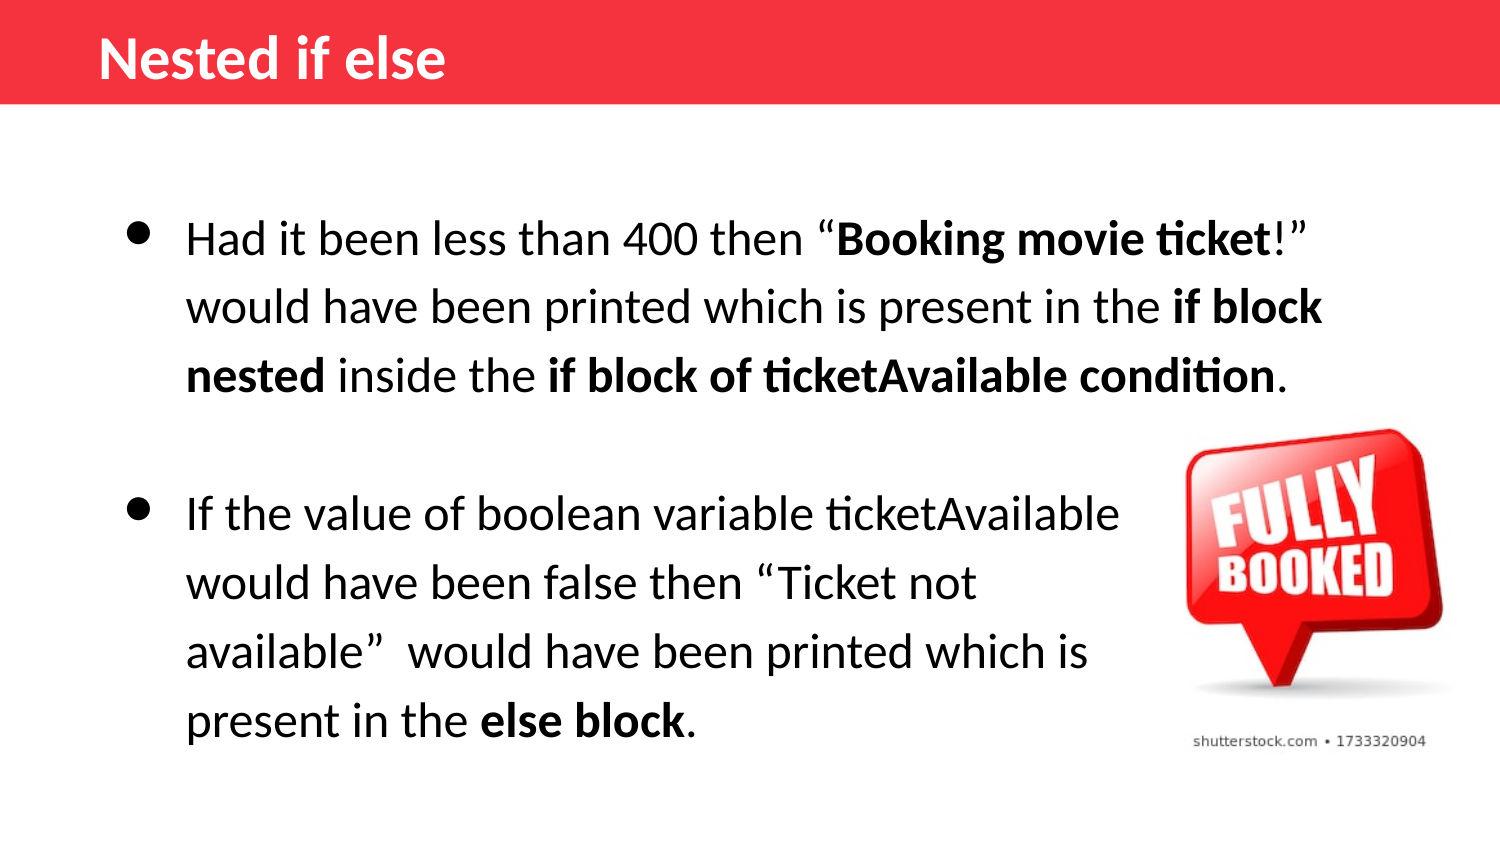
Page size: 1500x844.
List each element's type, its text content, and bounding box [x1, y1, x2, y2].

picture [1143, 393, 1479, 754]
text_box [0, 0, 1500, 105]
text_box Had it been less than 400 then “Booking movie ticket!” would have been printed which is present in the if block nested inside the if block of ticketAvailable condition. If the value of boolean variable ticketAvailable would have been false then “Ticket not available” would have been printed which is present in the else block. [95, 180, 1411, 602]
text_box Nested if else [83, 2, 563, 138]
